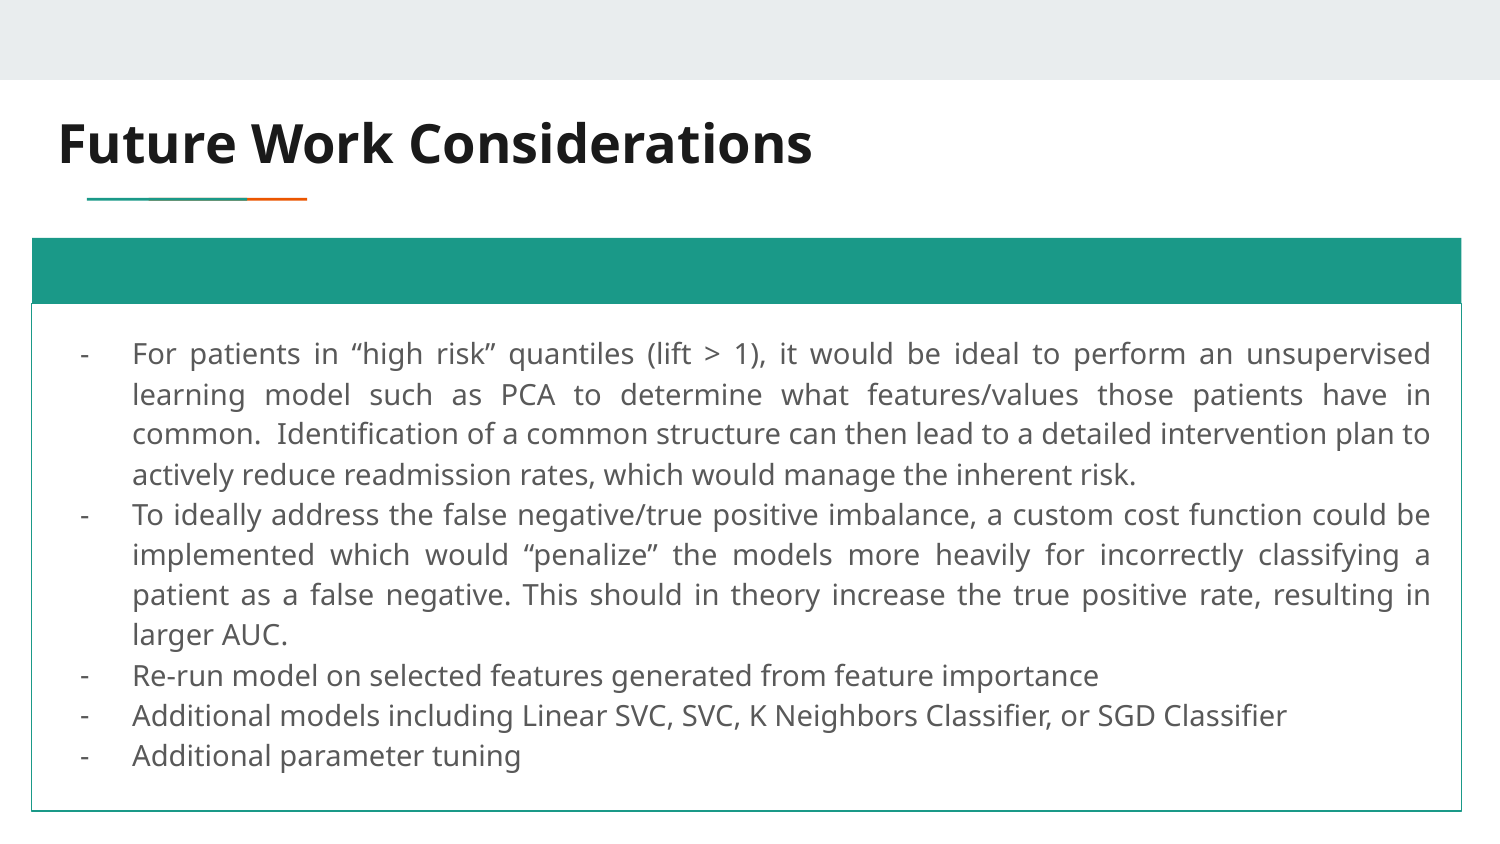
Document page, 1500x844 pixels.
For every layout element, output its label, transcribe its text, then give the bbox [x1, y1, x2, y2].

list For patients in “high risk” quantiles (lift > 1), it would be ideal to perform an unsupervised learning model such as PCA to determine what features/values those patients have in common. Identification of a common structure can then lead to a detailed intervention plan to actively reduce readmission rates, which would manage the inherent risk. To ideally address the false negative/true positive imbalance, a custom cost function could be implemented which would “penalize” the models more heavily for incorrectly classifying a patient as a false negative. This should in theory increase the true positive rate, resulting in larger AUC. Re-run model on selected features generated from feature importance Additional models including Linear SVC, SVC, K Neighbors Classifier, or SGD Classifier Additional parameter tuning [42, 315, 1448, 811]
title Future Work Considerations [42, 93, 1304, 182]
list [32, 237, 1462, 304]
text_box [31, 303, 1462, 811]
